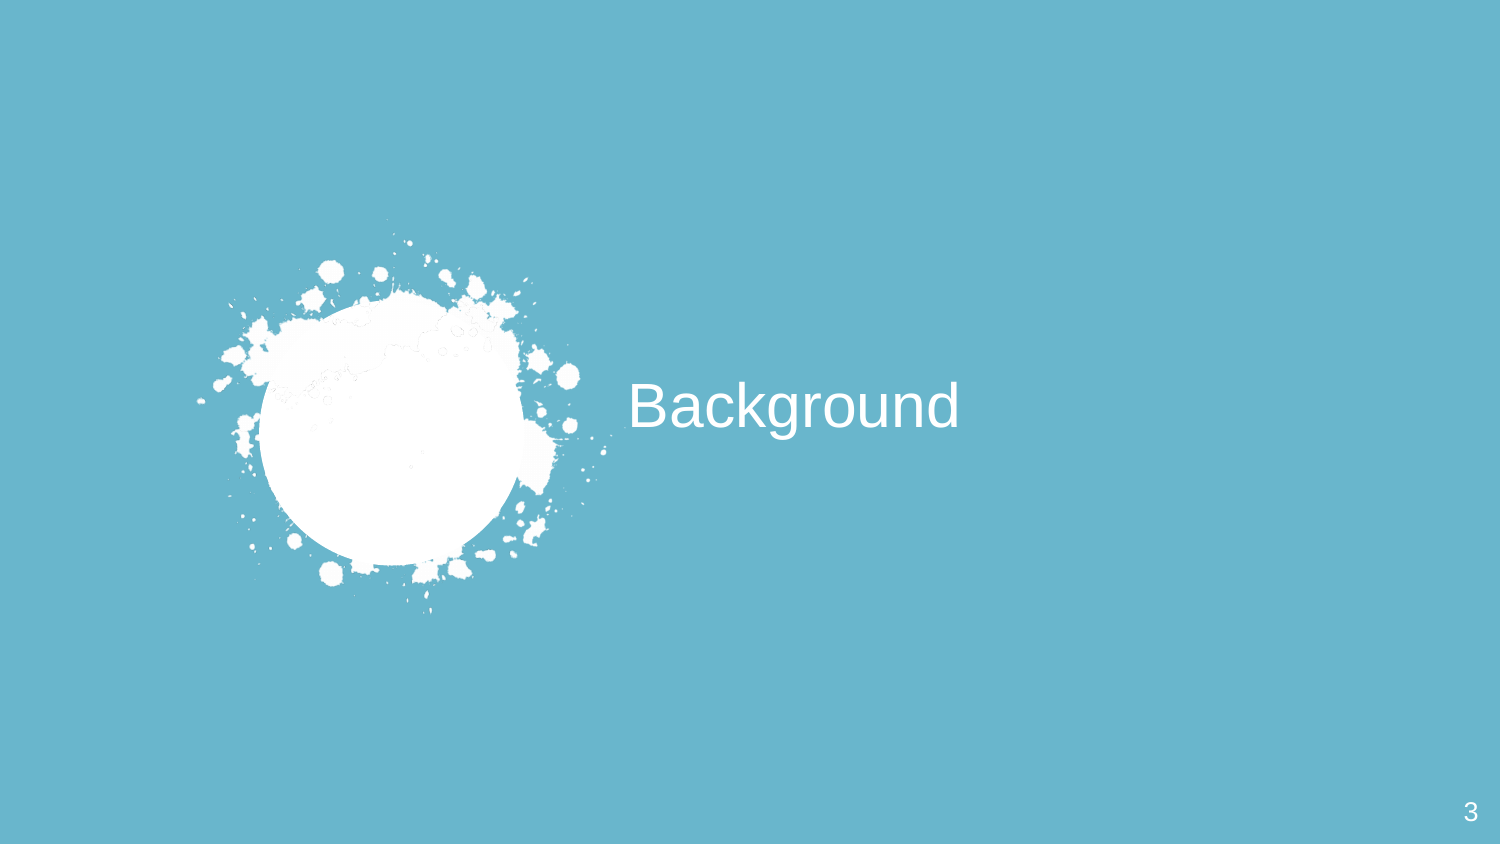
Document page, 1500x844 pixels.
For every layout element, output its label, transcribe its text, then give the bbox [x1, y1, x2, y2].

slide_number ‹#› [1403, 779, 1494, 844]
picture [163, 169, 636, 636]
title Background [612, 363, 1500, 441]
